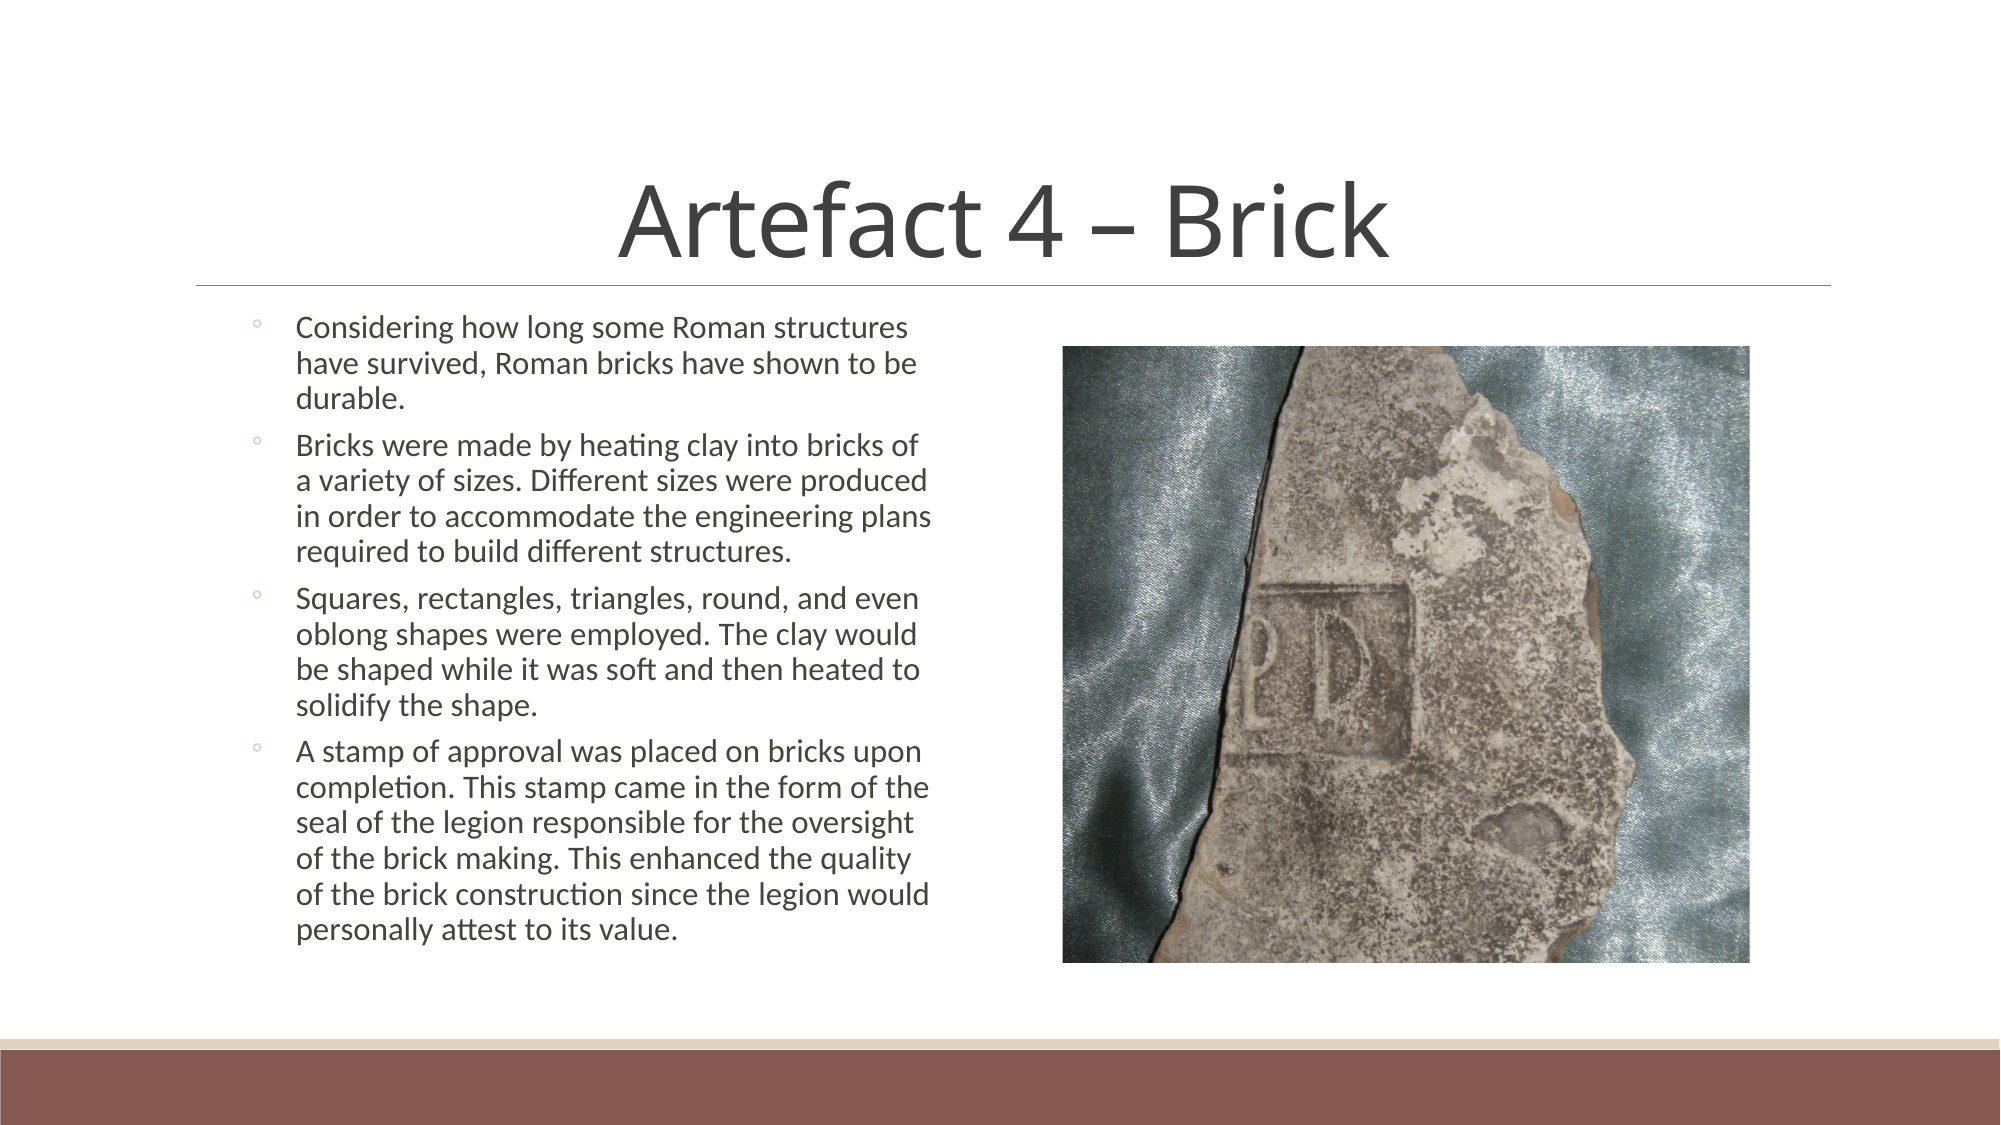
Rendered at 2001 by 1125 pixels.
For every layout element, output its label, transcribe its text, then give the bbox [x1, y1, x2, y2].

title Artefact 4 – Brick [180, 47, 1830, 285]
list Considering how long some Roman structures have survived, Roman bricks have shown to be durable. Bricks were made by heating clay into bricks of a variety of sizes. Different sizes were produced in order to accommodate the engineering plans required to build different structures. Squares, rectangles, triangles, round, and even oblong shapes were employed. The clay would be shaped while it was soft and then heated to solidify the shape. A stamp of approval was placed on bricks upon completion. This stamp came in the form of the seal of the legion responsible for the oversight of the brick making. This enhanced the quality of the brick construction since the legion would personally attest to its value. [180, 302, 938, 963]
picture [1061, 346, 1751, 964]
